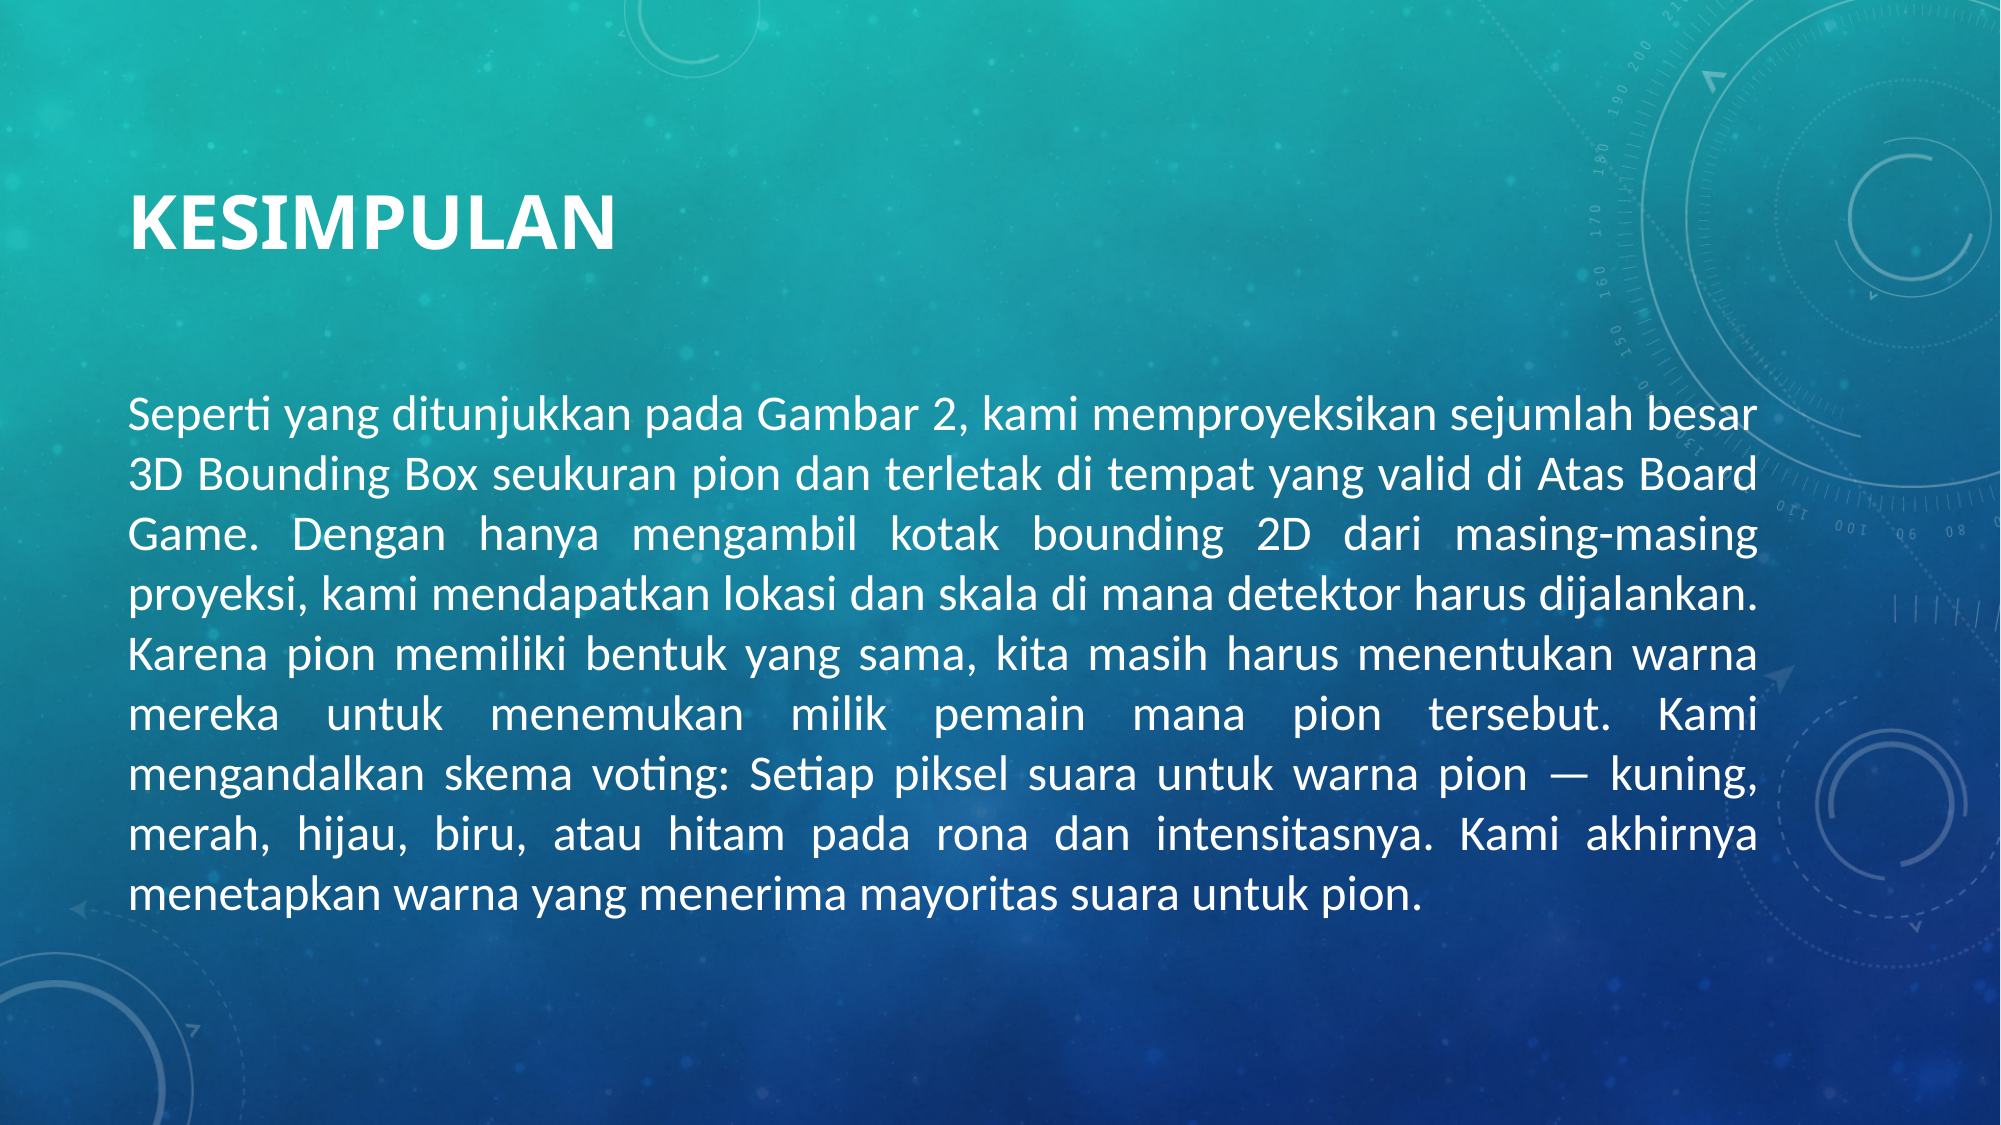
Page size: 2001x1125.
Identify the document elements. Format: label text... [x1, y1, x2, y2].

list Seperti yang ditunjukkan pada Gambar 2, kami memproyeksikan sejumlah besar 3D Bounding Box seukuran pion dan terletak di tempat yang valid di Atas Board Game. Dengan hanya mengambil kotak bounding 2D dari masing-masing proyeksi, kami mendapatkan lokasi dan skala di mana detektor harus dijalankan. Karena pion memiliki bentuk yang sama, kita masih harus menentukan warna mereka untuk menemukan milik pemain mana pion tersebut. Kami mengandalkan skema voting: Setiap piksel suara untuk warna pion — kuning, merah, hijau, biru, atau hitam pada rona dan intensitasnya. Kami akhirnya menetapkan warna yang menerima mayoritas suara untuk pion. [112, 351, 1775, 950]
title Kesimpulan [112, 99, 1775, 339]
picture [0, 0, 2001, 1125]
